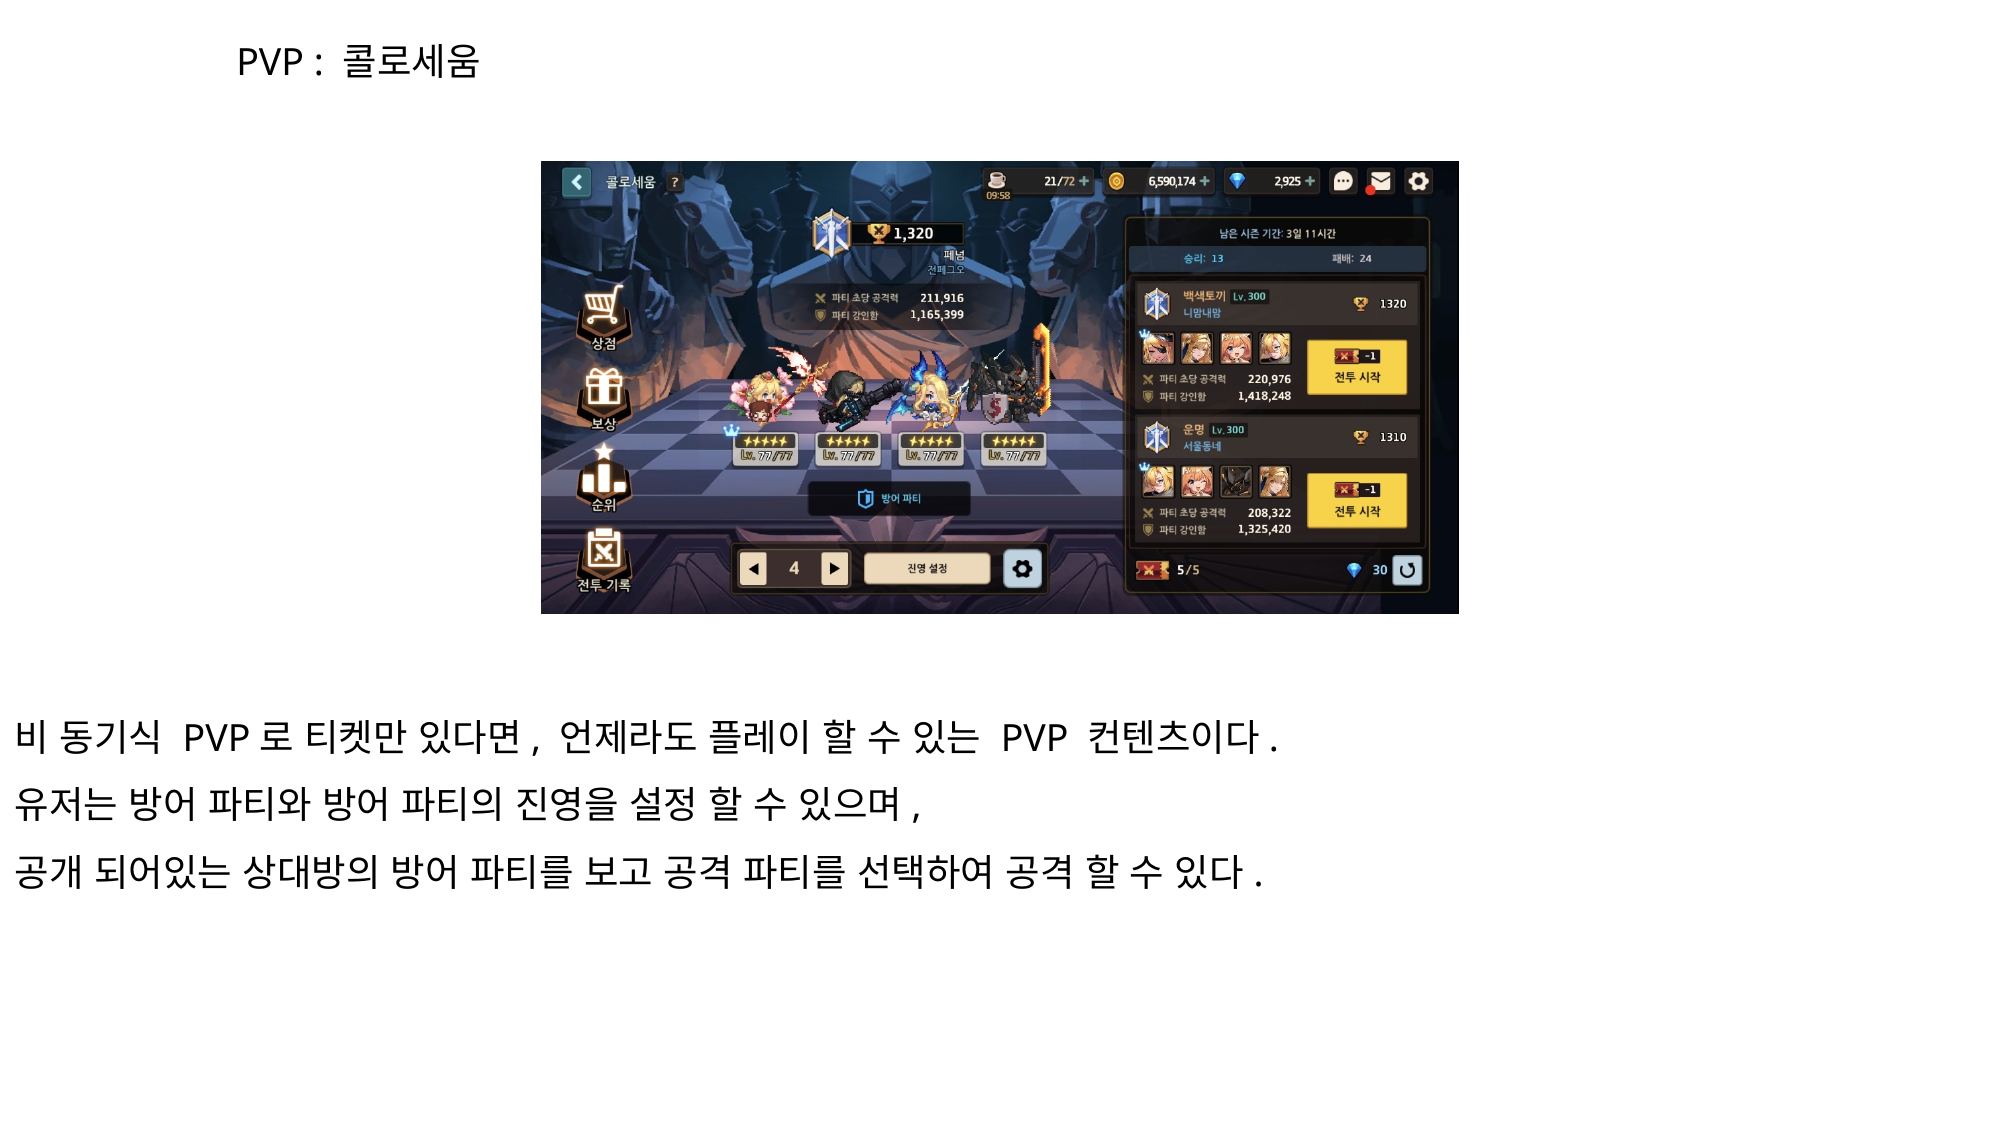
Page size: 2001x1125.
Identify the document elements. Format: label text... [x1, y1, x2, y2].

text_box PVP : 콜로세움 [221, 30, 931, 91]
picture [541, 161, 1459, 614]
text_box 비 동기식 PVP로 티켓만 있다면, 언제라도 플레이 할 수 있는 PVP 컨텐츠이다. 유저는 방어 파티와 방어 파티의 진영을 설정 할 수 있으며, 공개 되어있는 상대방의 방어 파티를 보고 공격 파티를 선택하여 공격 할 수 있다. [0, 684, 2000, 902]
